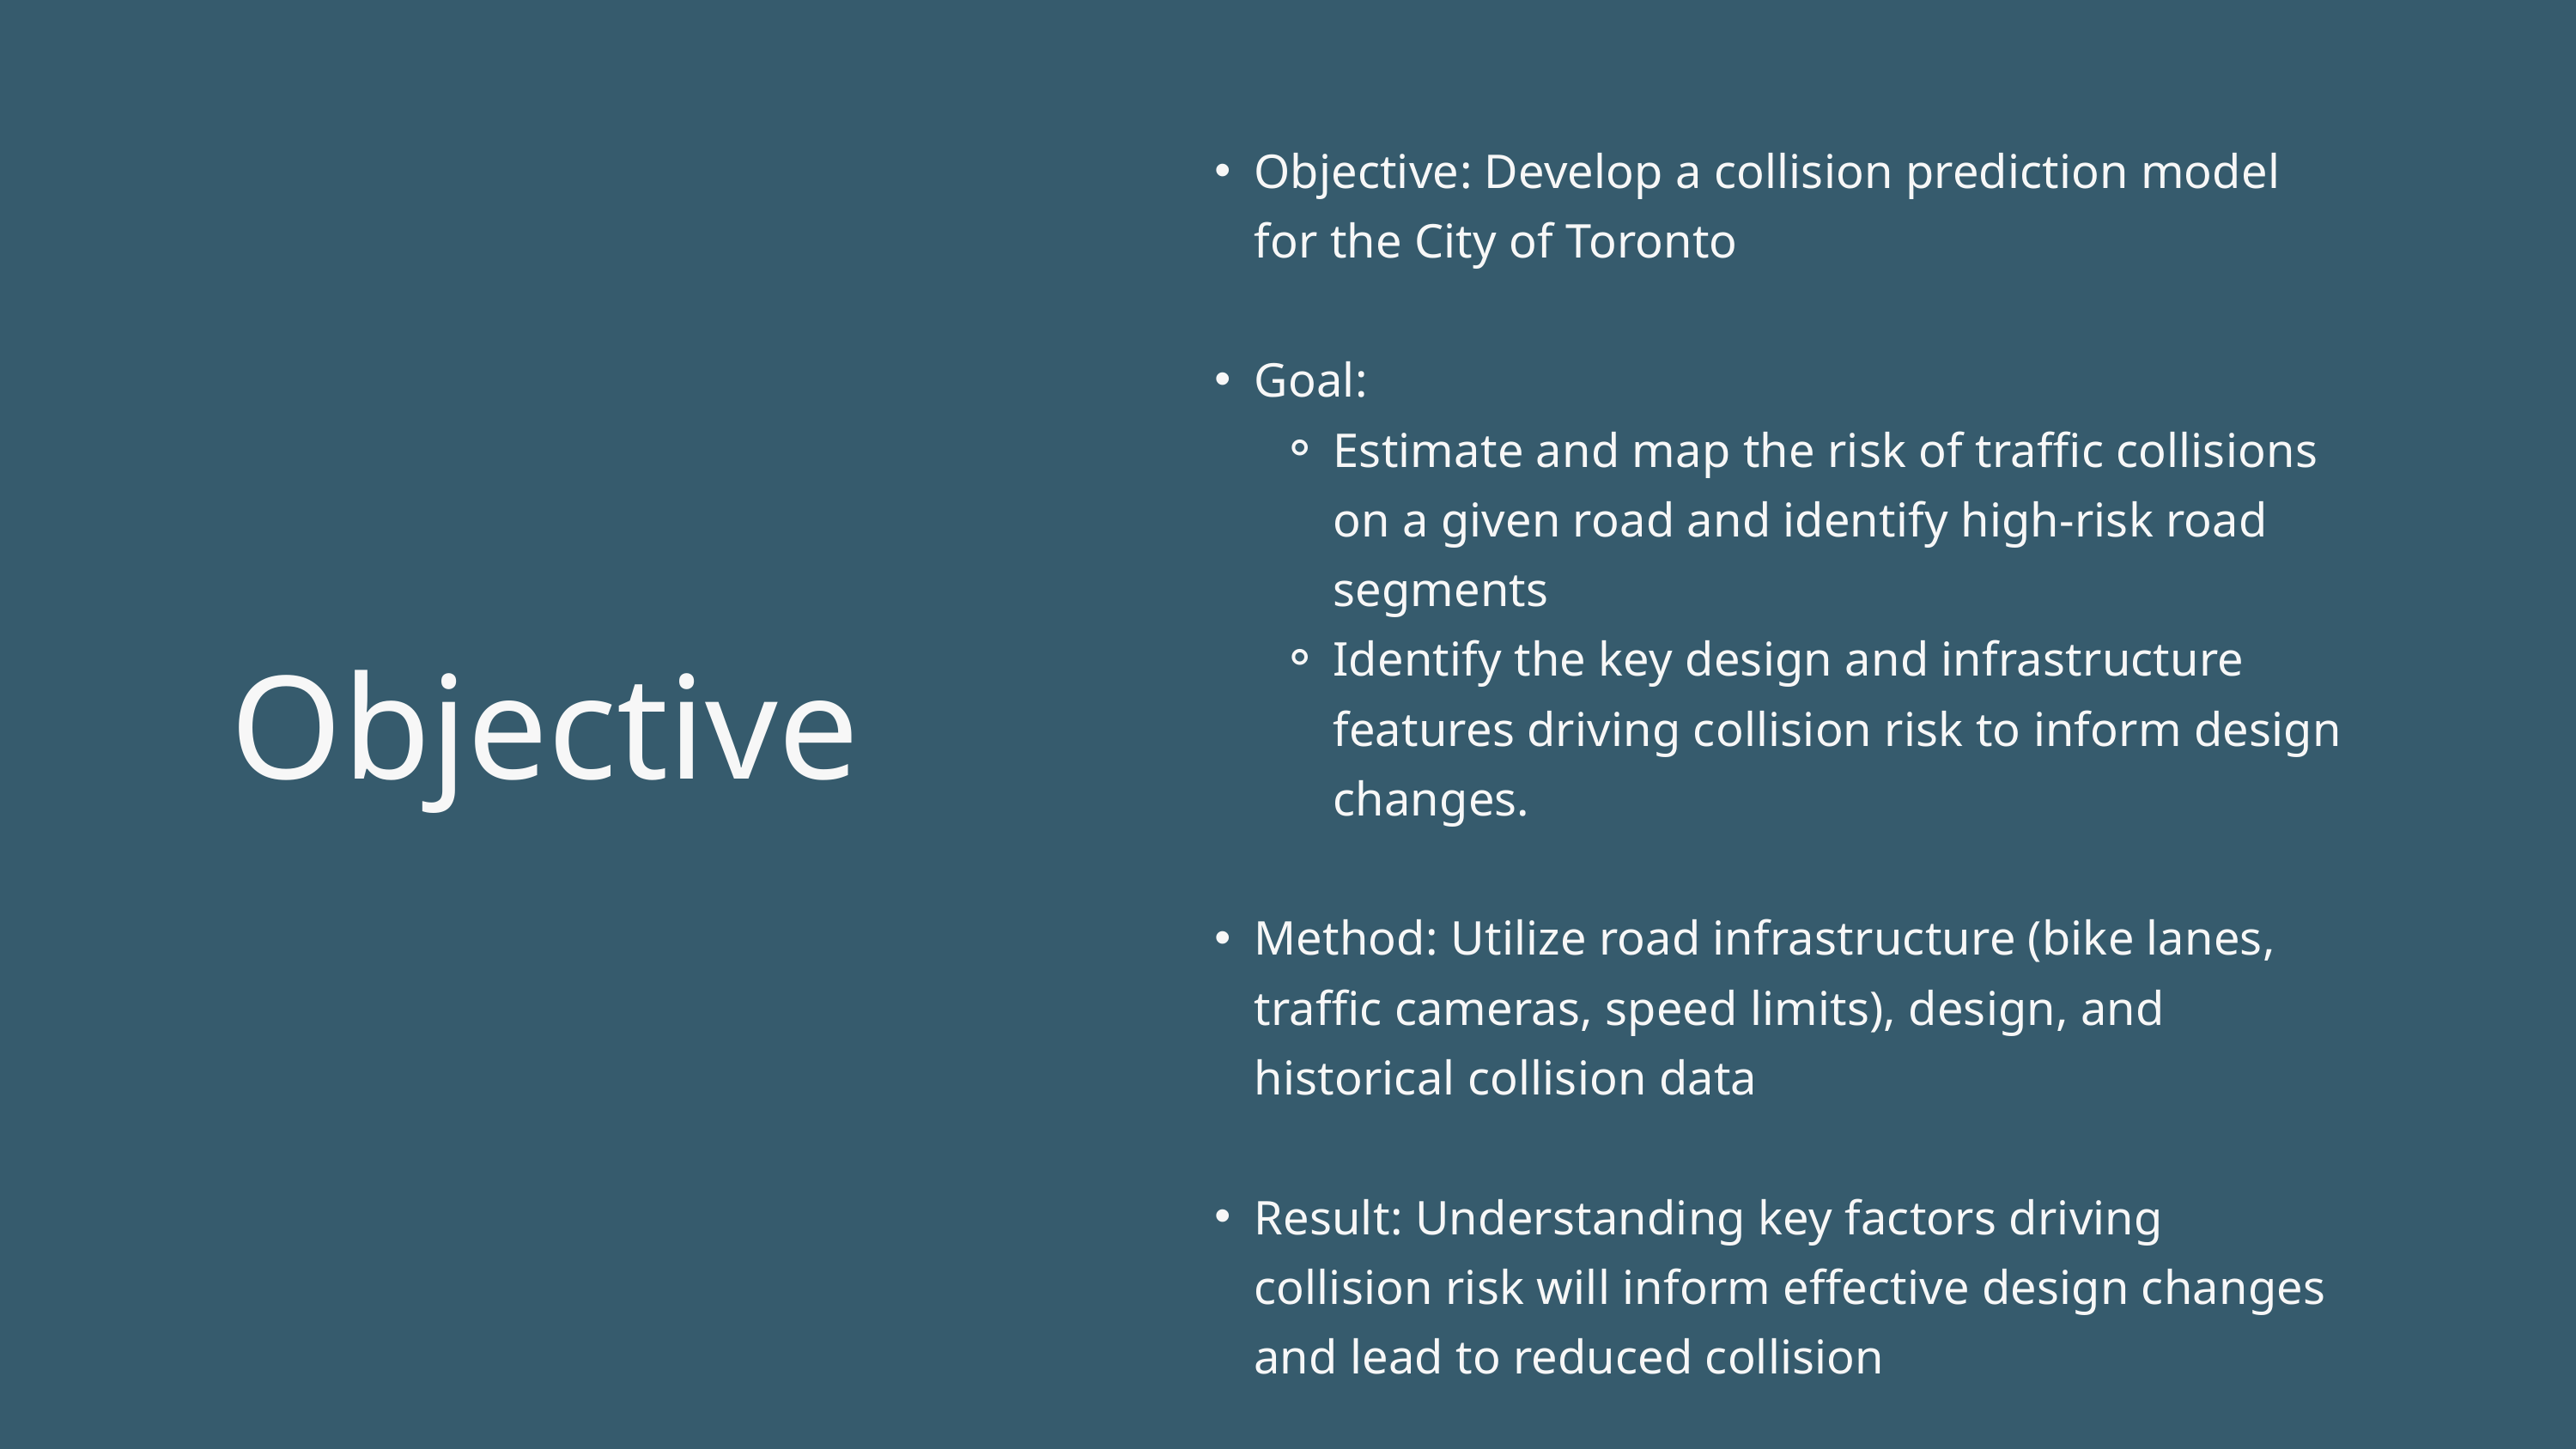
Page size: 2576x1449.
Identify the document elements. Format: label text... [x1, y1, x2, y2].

text_box Objective: Develop a collision prediction model for the City of Toronto Goal: Estimate and map the risk of traffic collisions on a given road and identify high-risk road segments Identify the key design and infrastructure features driving collision risk to inform design changes. Method: Utilize road infrastructure (bike lanes, traffic cameras, speed limits), design, and historical collision data Result: Understanding key factors driving collision risk will inform effective design changes and lead to reduced collision [1175, 127, 2345, 1384]
text_box Objective [230, 635, 1145, 808]
